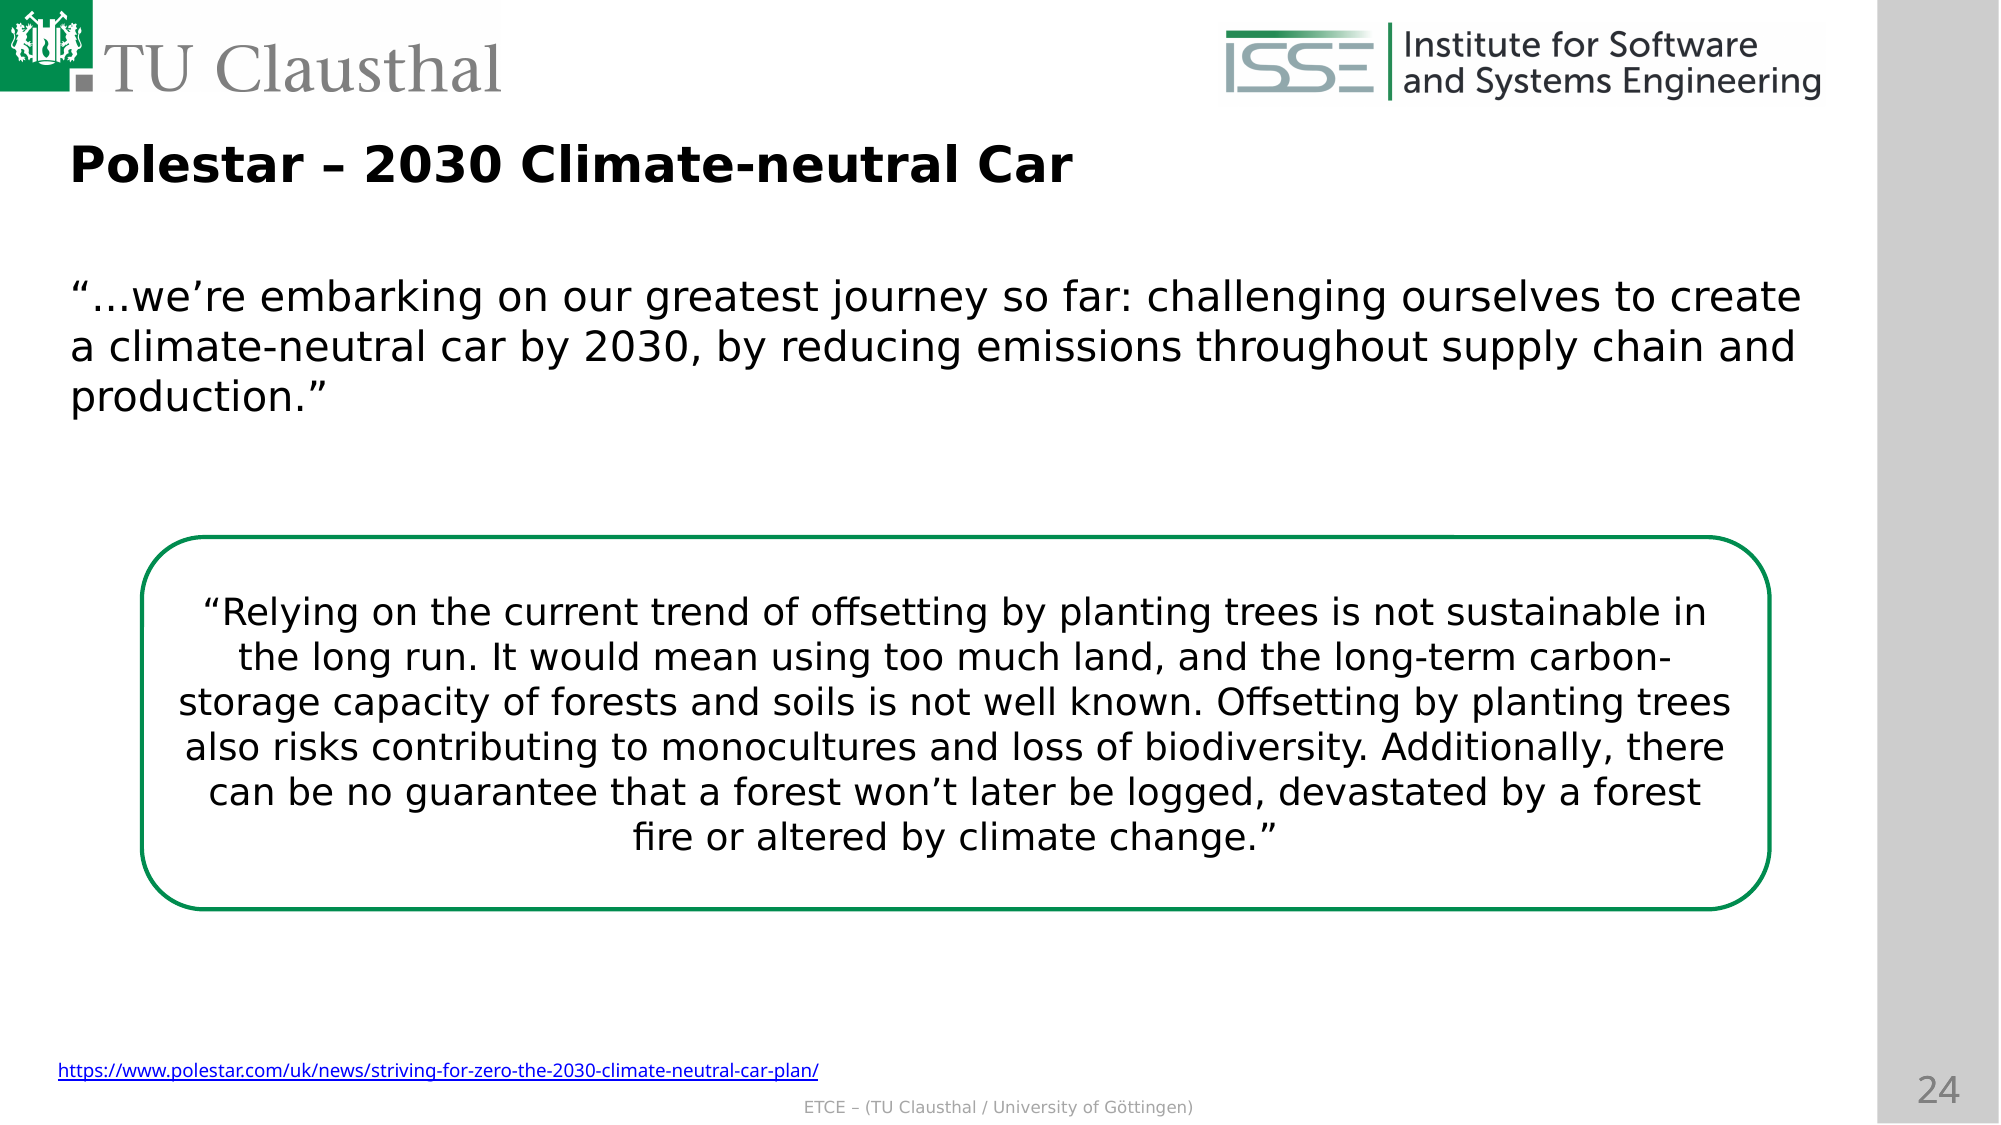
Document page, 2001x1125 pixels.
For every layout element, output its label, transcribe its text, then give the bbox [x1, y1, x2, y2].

text_box https://www.polestar.com/uk/news/striving-for-zero-the-2030-climate-neutral-car-plan/ [43, 1051, 1275, 1092]
text_box “...we’re embarking on our greatest journey so far: challenging ourselves to create a climate-neutral car by 2030, by reducing emissions throughout supply chain and production.” [55, 262, 1837, 450]
text_box Polestar – 2030 Climate-neutral Car [55, 125, 1818, 207]
picture [0, 0, 501, 92]
text_box “Relying on the current trend of offsetting by planting trees is not sustainable in the long run. It would mean using too much land, and the long-term carbon-storage capacity of forests and soils is not well known. Offsetting by planting trees also risks contributing to monocultures and loss of biodiversity. Additionally, there can be no guarantee that a forest won’t later be logged, devastated by a forest fire or altered by climate change.” [139, 534, 1772, 912]
picture [1218, 22, 1826, 107]
